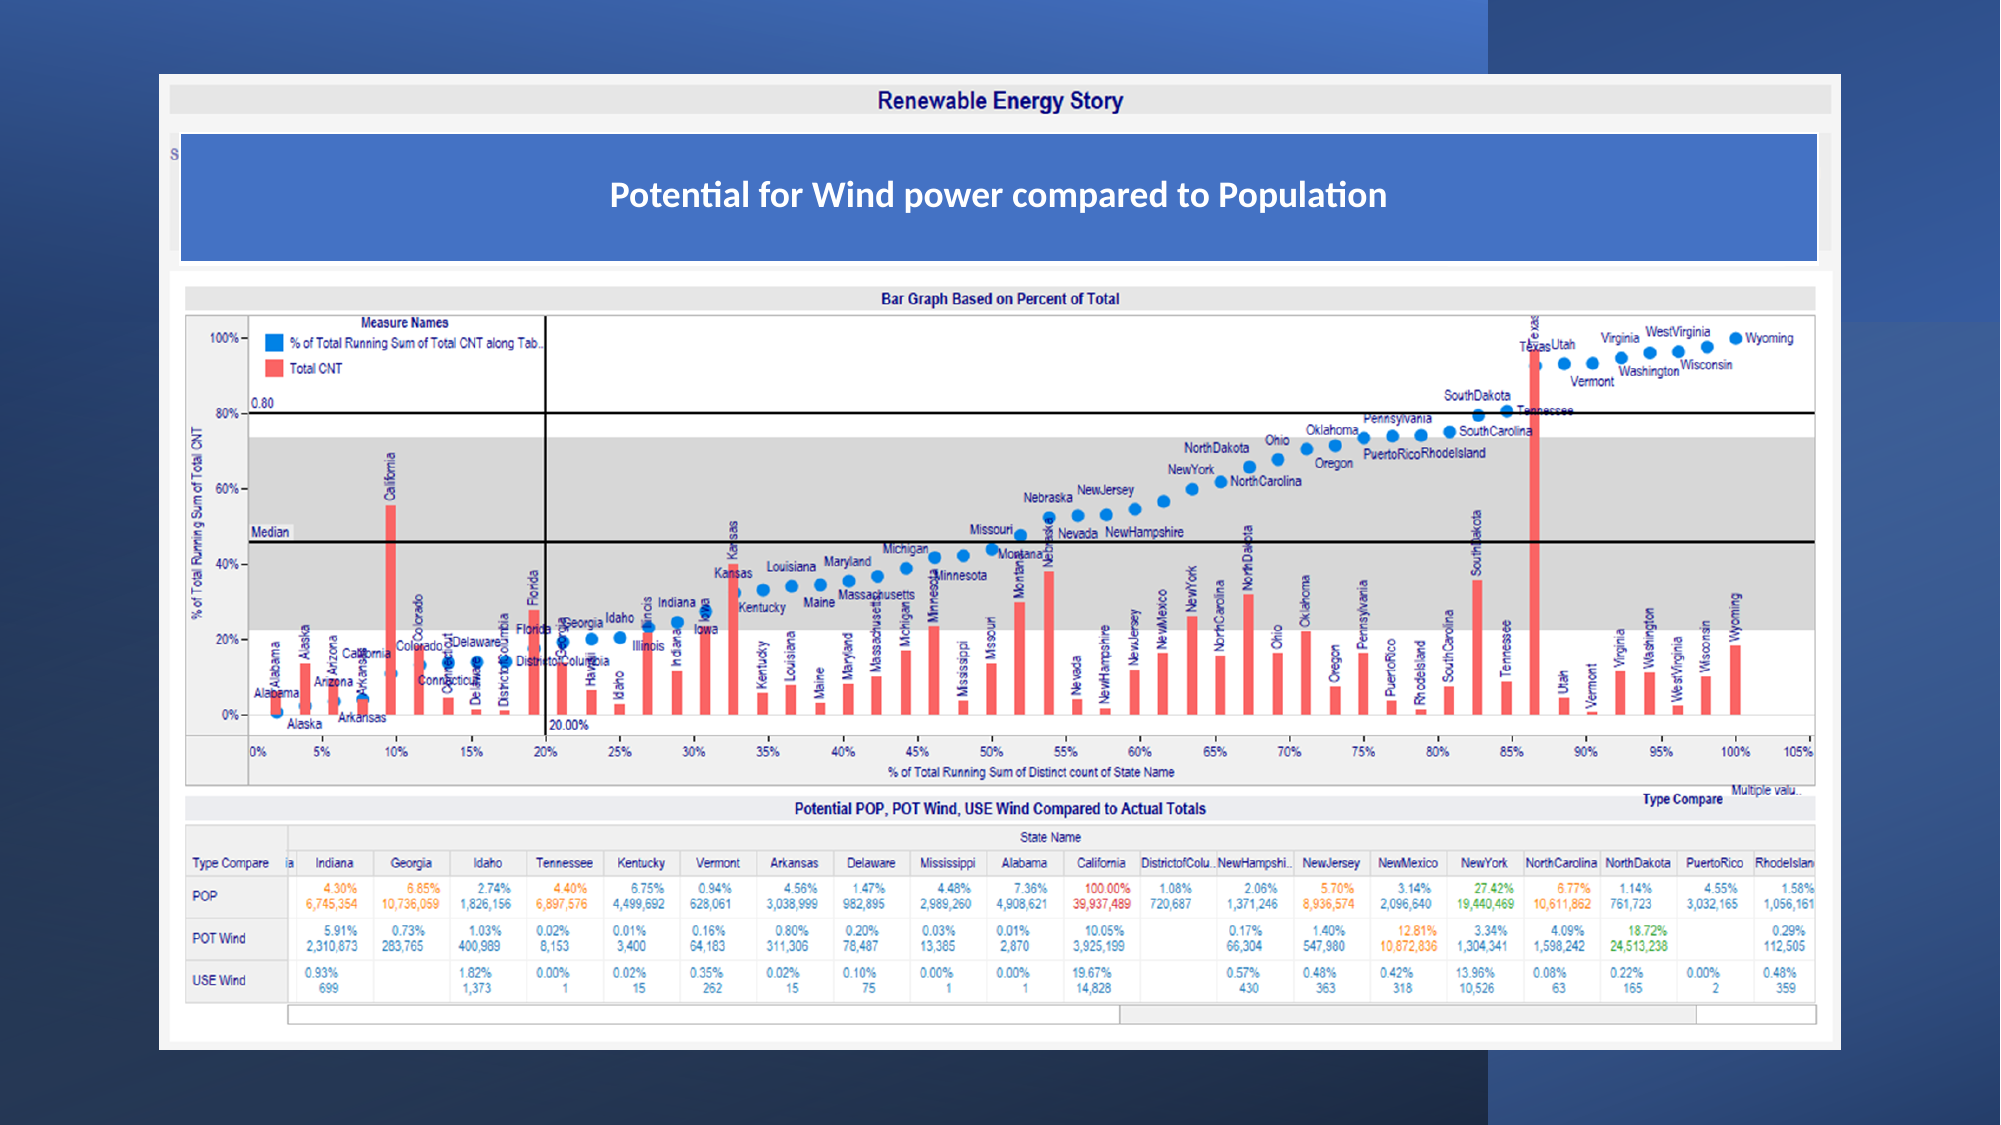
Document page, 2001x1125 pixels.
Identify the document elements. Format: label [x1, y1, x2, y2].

picture [159, 74, 1841, 1050]
text_box [1489, 0, 2000, 321]
text_box [0, 0, 1489, 321]
text_box [0, 321, 2000, 1125]
